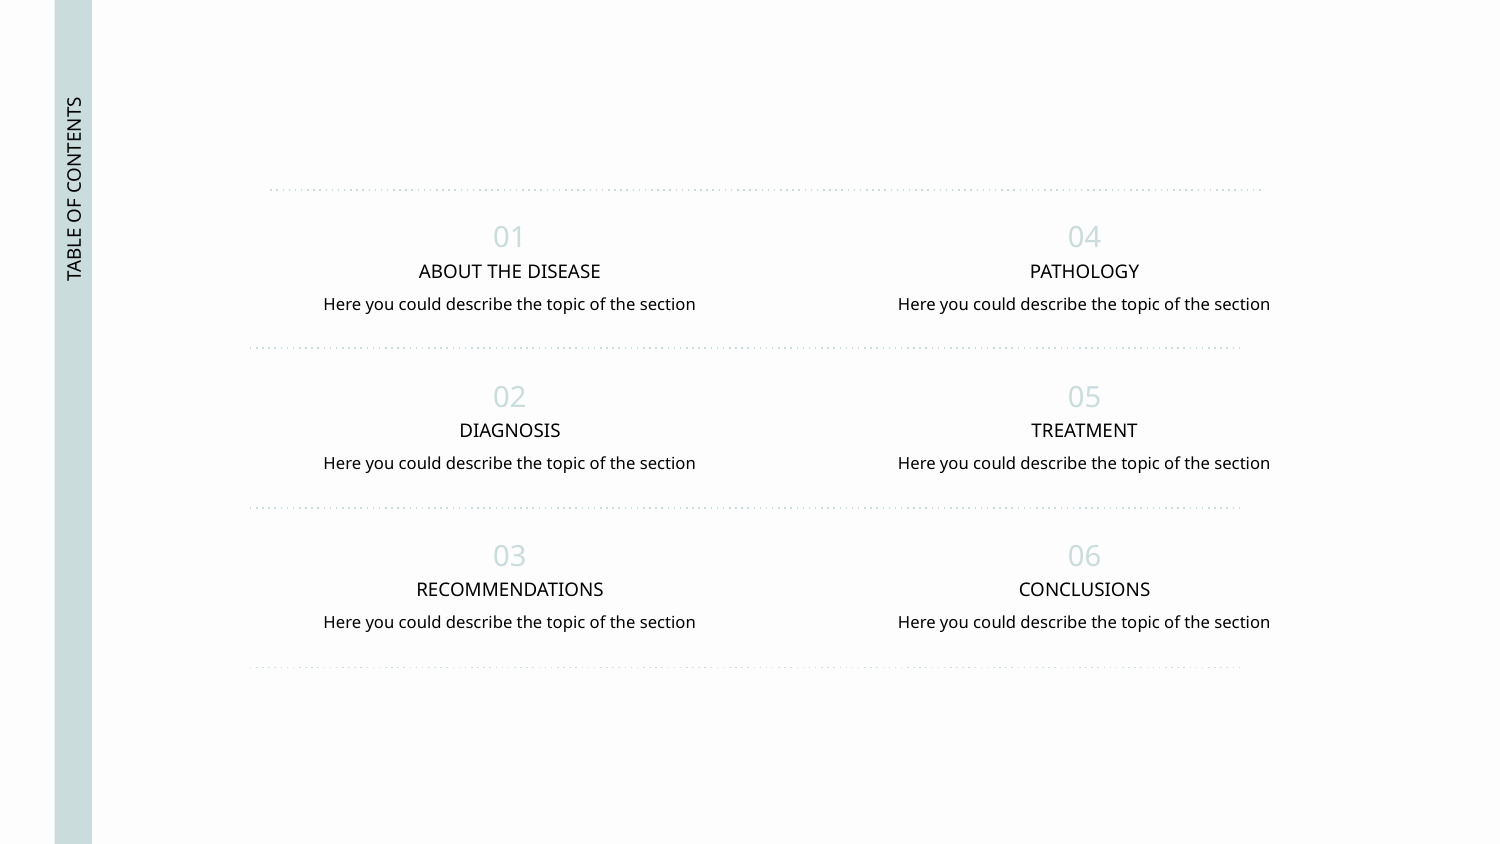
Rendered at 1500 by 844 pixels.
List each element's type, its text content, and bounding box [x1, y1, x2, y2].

title CONCLUSIONS [820, 562, 1349, 616]
subtitle Here you could describe the topic of the section [273, 297, 747, 329]
title 04 [1038, 210, 1131, 269]
subtitle Here you could describe the topic of the section [848, 616, 1321, 647]
title 01 [463, 210, 557, 269]
title 06 [1038, 528, 1131, 588]
title RECOMMENDATIONS [246, 562, 774, 616]
title DIAGNOSIS [246, 403, 774, 457]
subtitle Here you could describe the topic of the section [848, 297, 1321, 329]
subtitle Here you could describe the topic of the section [273, 616, 747, 647]
title TABLE OF CONTENTS [56, 82, 91, 788]
title 02 [463, 369, 557, 428]
subtitle Here you could describe the topic of the section [848, 457, 1321, 488]
subtitle Here you could describe the topic of the section [273, 457, 747, 488]
title PATHOLOGY [820, 244, 1349, 297]
title ABOUT THE DISEASE [246, 244, 774, 297]
title 05 [1038, 369, 1131, 428]
title 03 [463, 528, 557, 588]
title TREATMENT [820, 403, 1349, 457]
